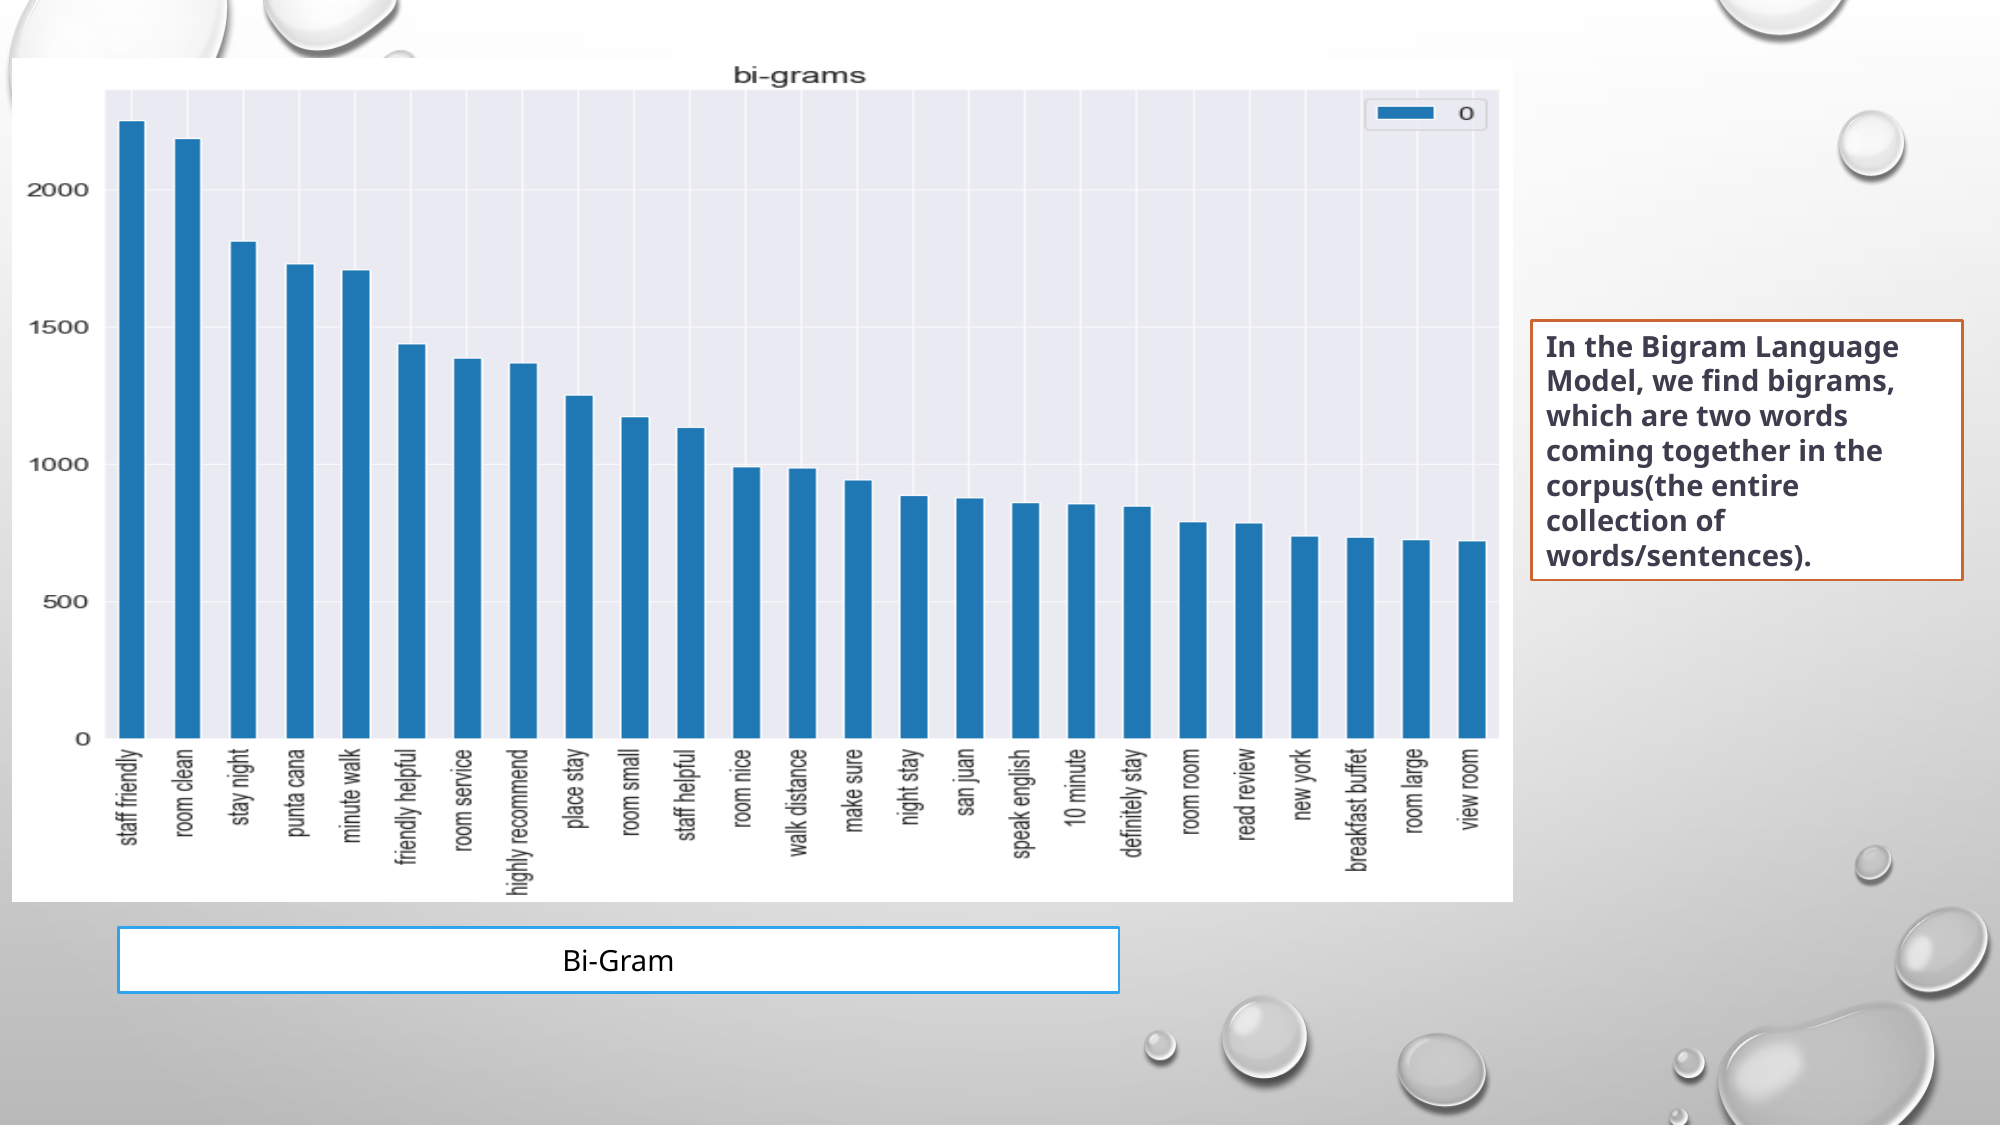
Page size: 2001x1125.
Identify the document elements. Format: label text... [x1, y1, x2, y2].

text_box In the Bigram Language Model, we find bigrams, which are two words coming together in the corpus(the entire collection of words/sentences). [1530, 319, 1964, 581]
text_box Bi-Gram [117, 926, 1120, 994]
picture [0, 0, 2000, 1125]
